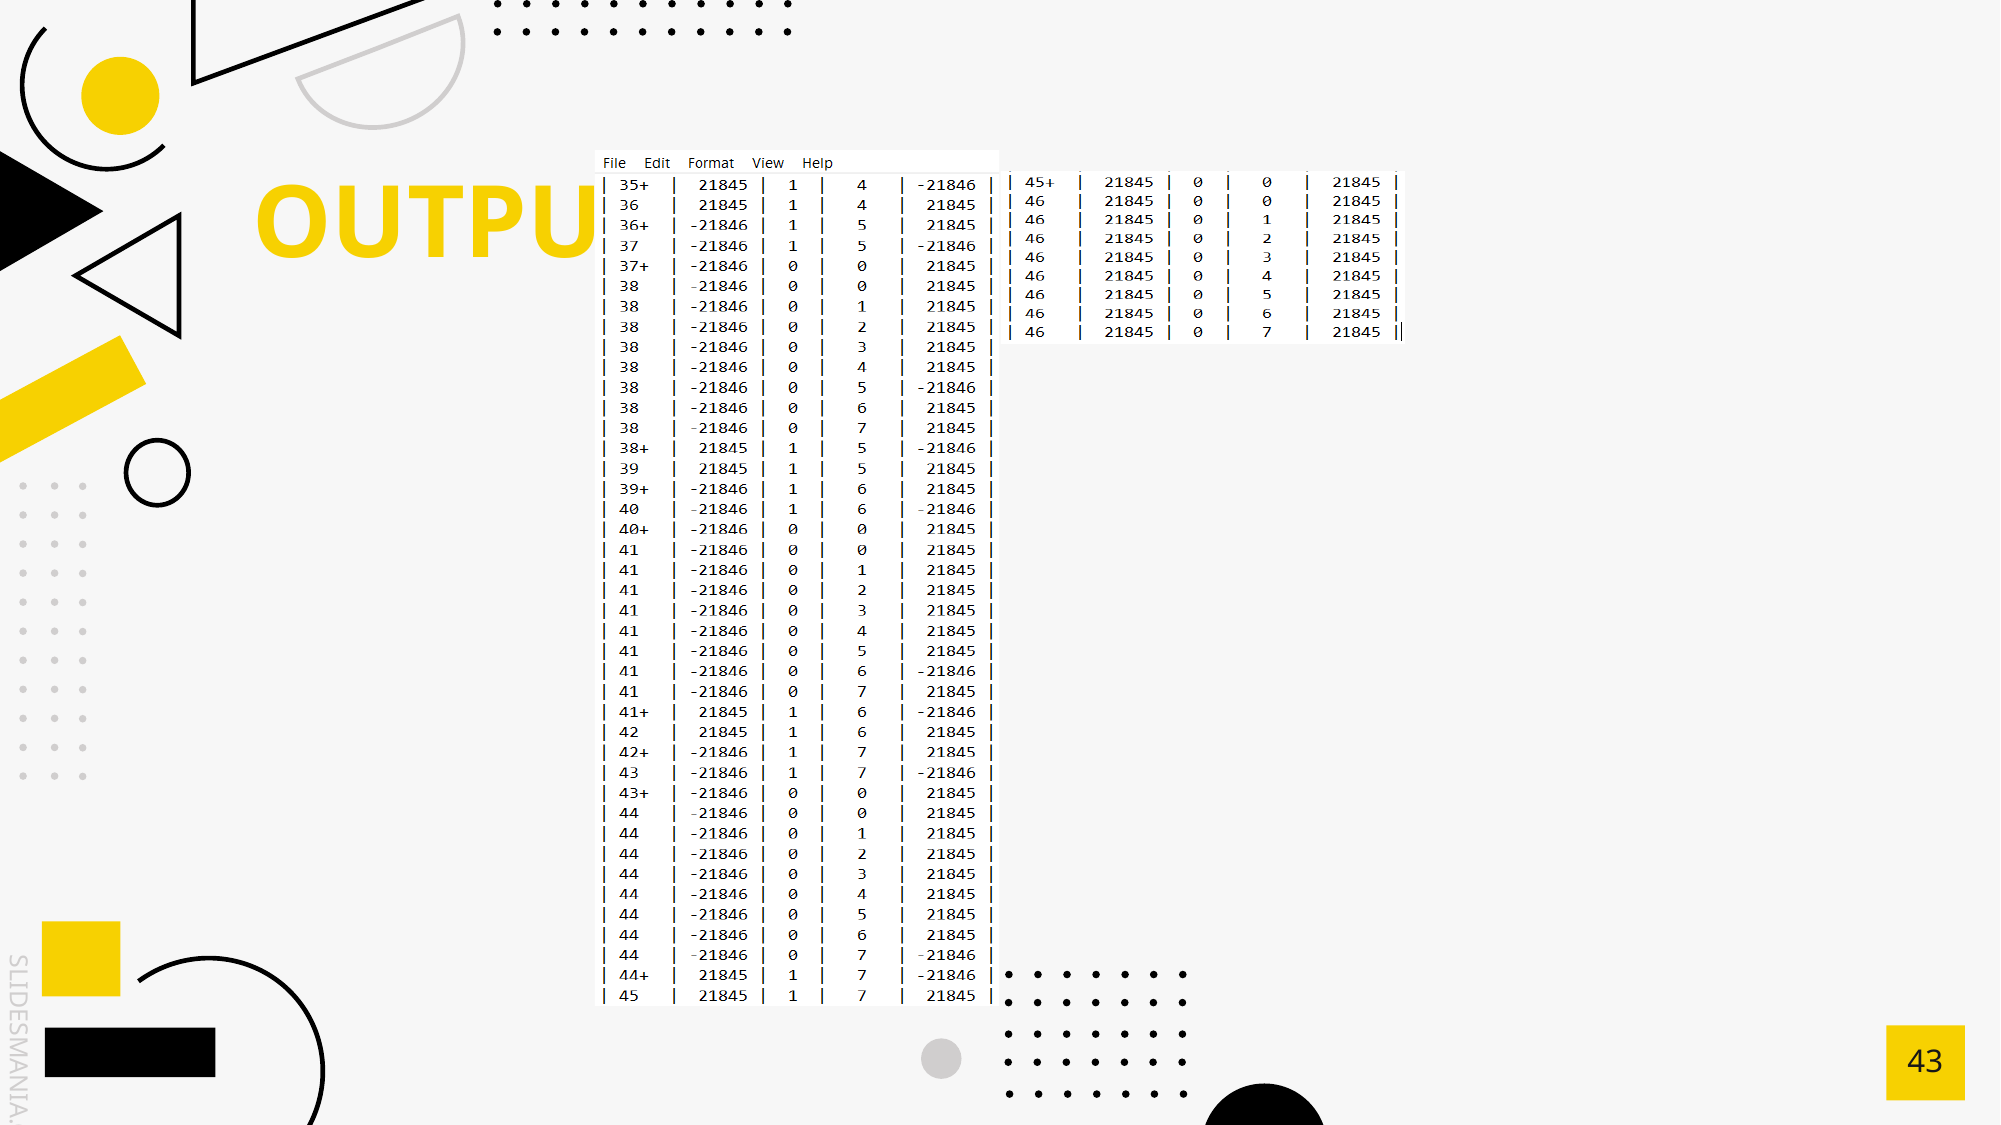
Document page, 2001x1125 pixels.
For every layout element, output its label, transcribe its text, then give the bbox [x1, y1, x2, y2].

text_box OUTPUT : [231, 137, 1824, 263]
picture [594, 149, 1406, 1006]
slide_number 43 [1865, 1019, 1986, 1106]
